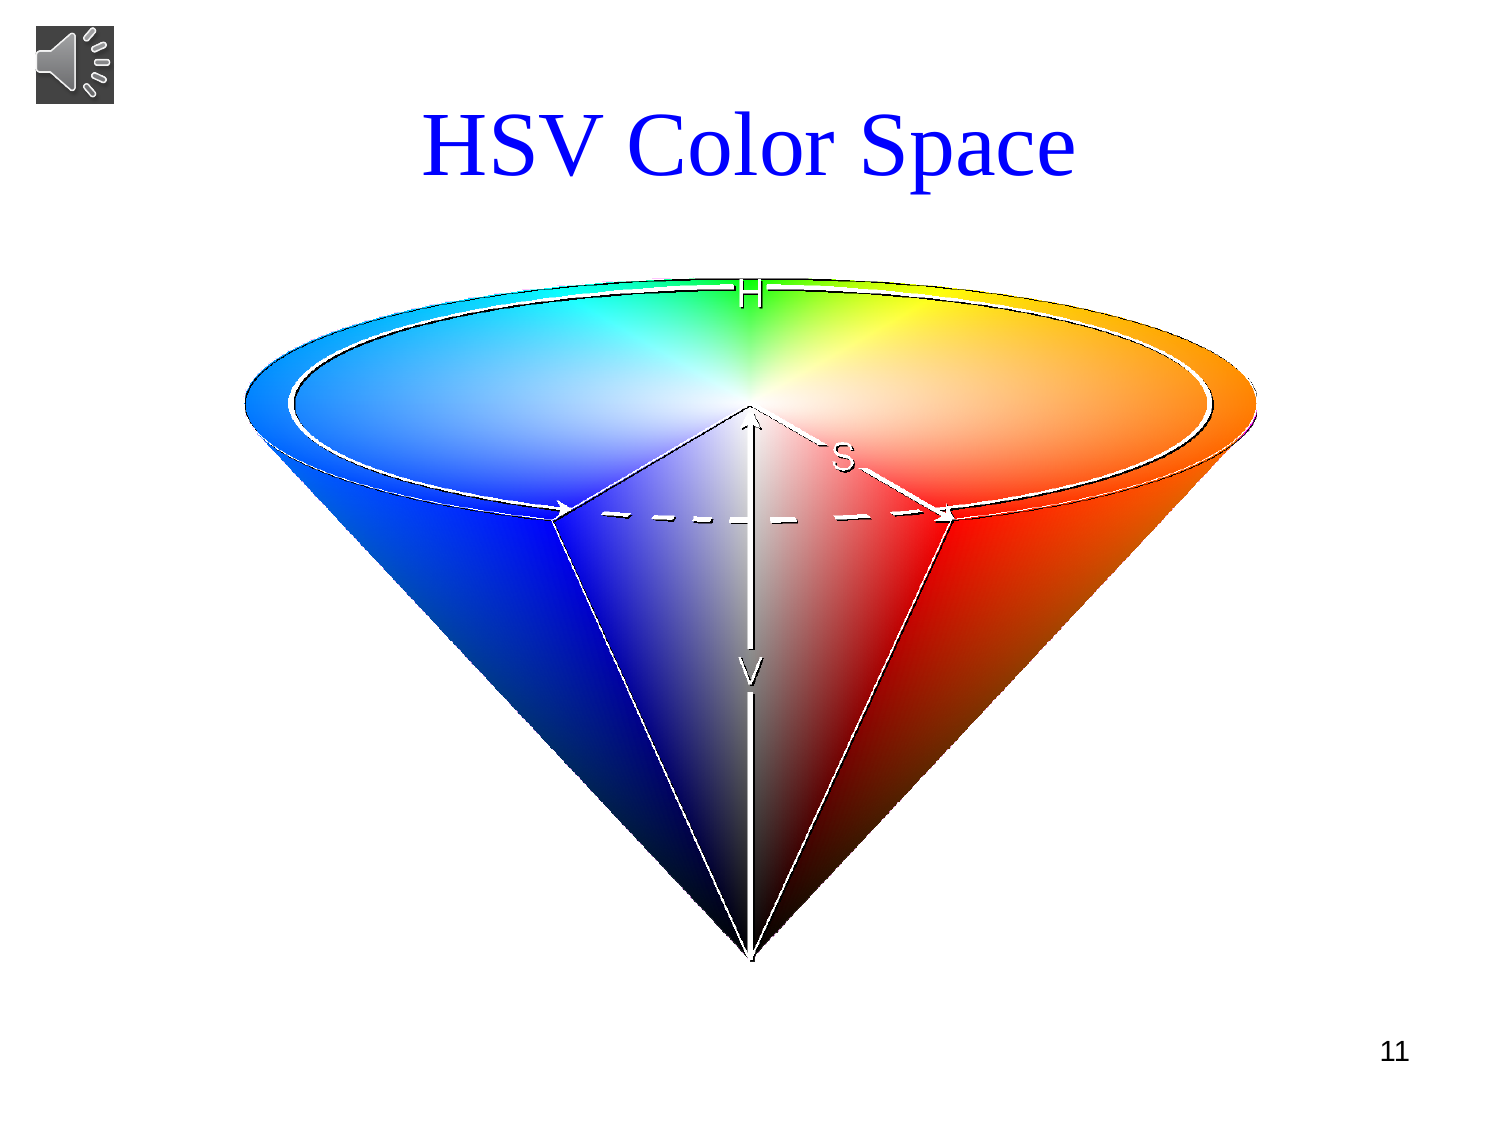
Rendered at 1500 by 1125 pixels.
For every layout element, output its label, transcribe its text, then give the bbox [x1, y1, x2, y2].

title HSV Color Space [75, 45, 1425, 233]
picture [34, 24, 116, 106]
slide_number 11 [1074, 1024, 1426, 1103]
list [242, 213, 1258, 1026]
